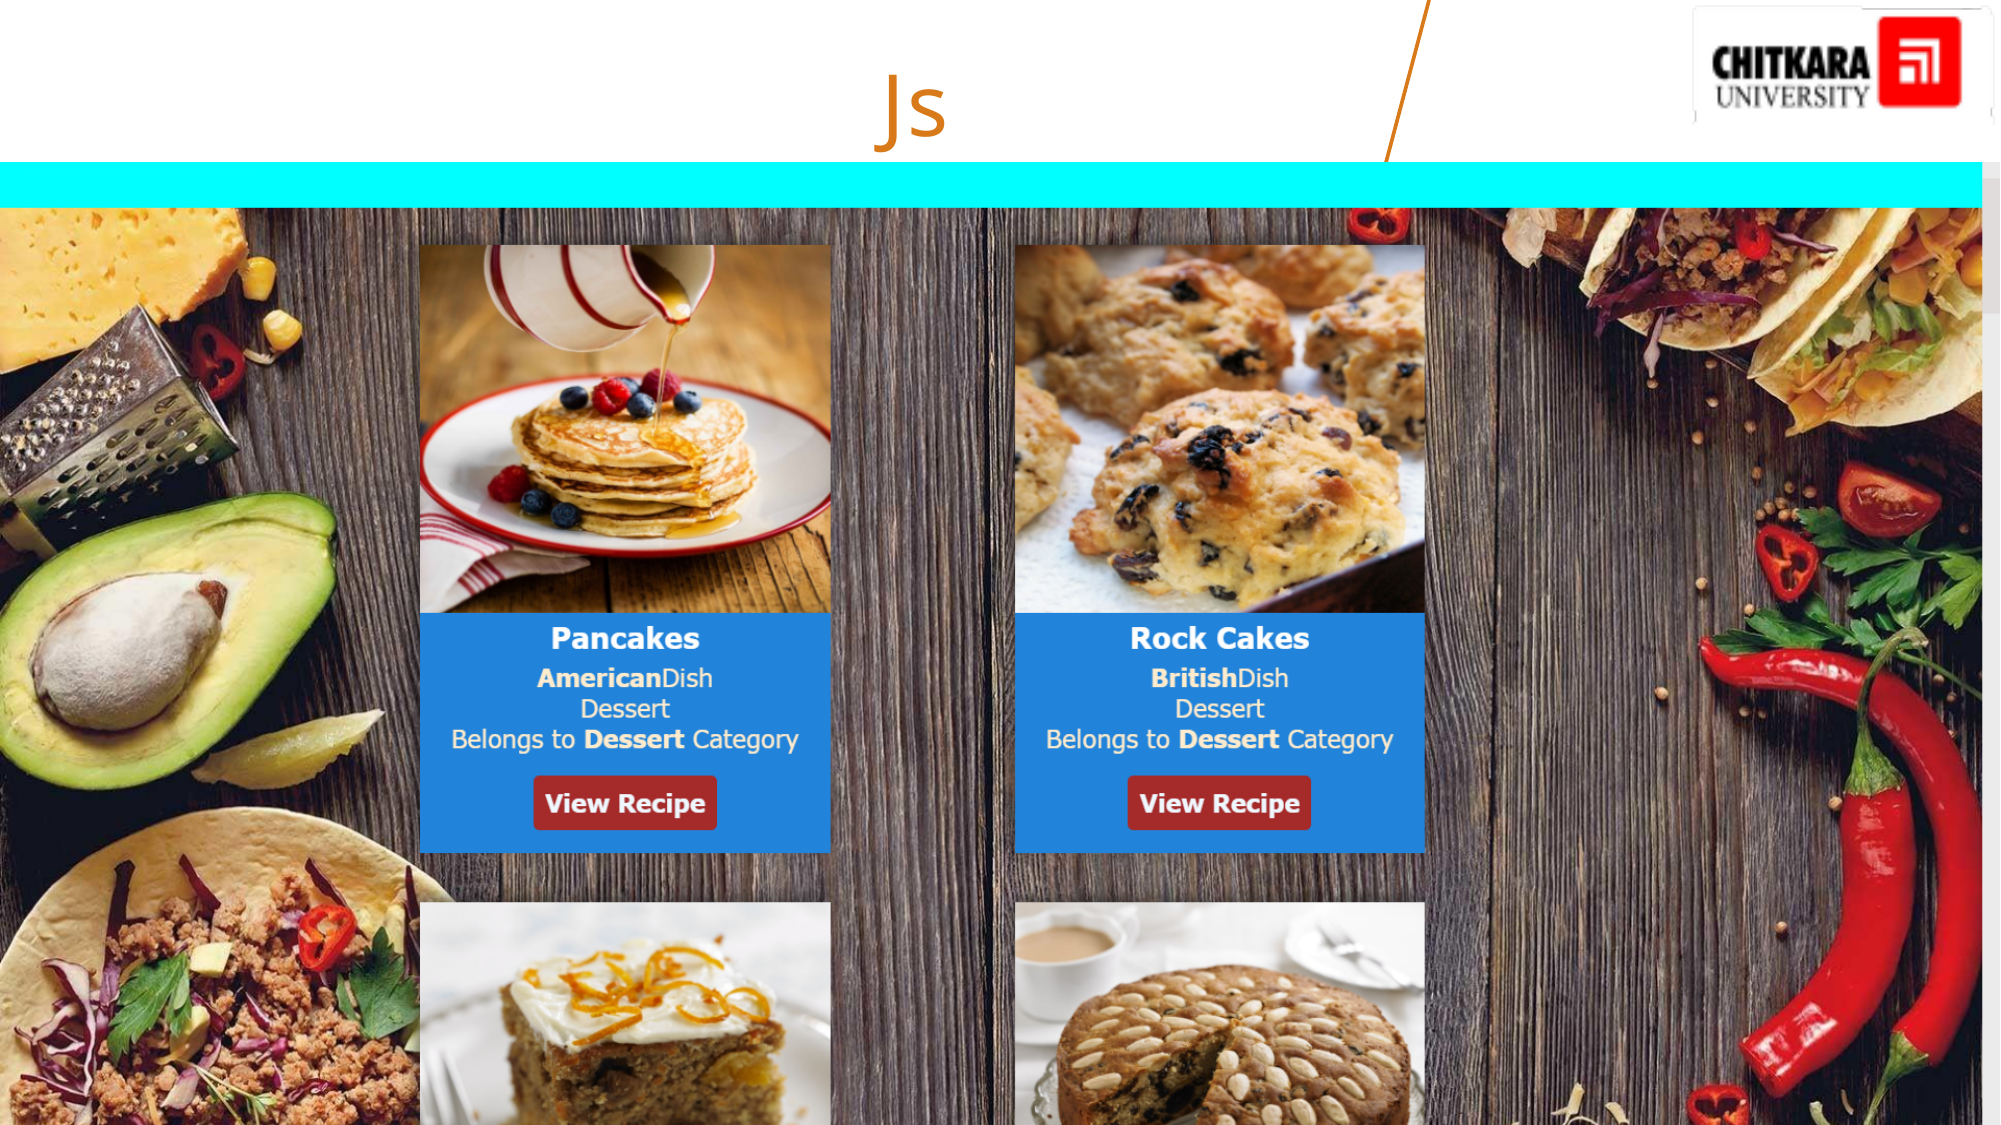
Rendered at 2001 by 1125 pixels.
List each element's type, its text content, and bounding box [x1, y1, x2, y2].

picture [1658, 0, 2000, 126]
picture [0, 161, 2000, 1125]
title Js [137, 53, 1242, 157]
